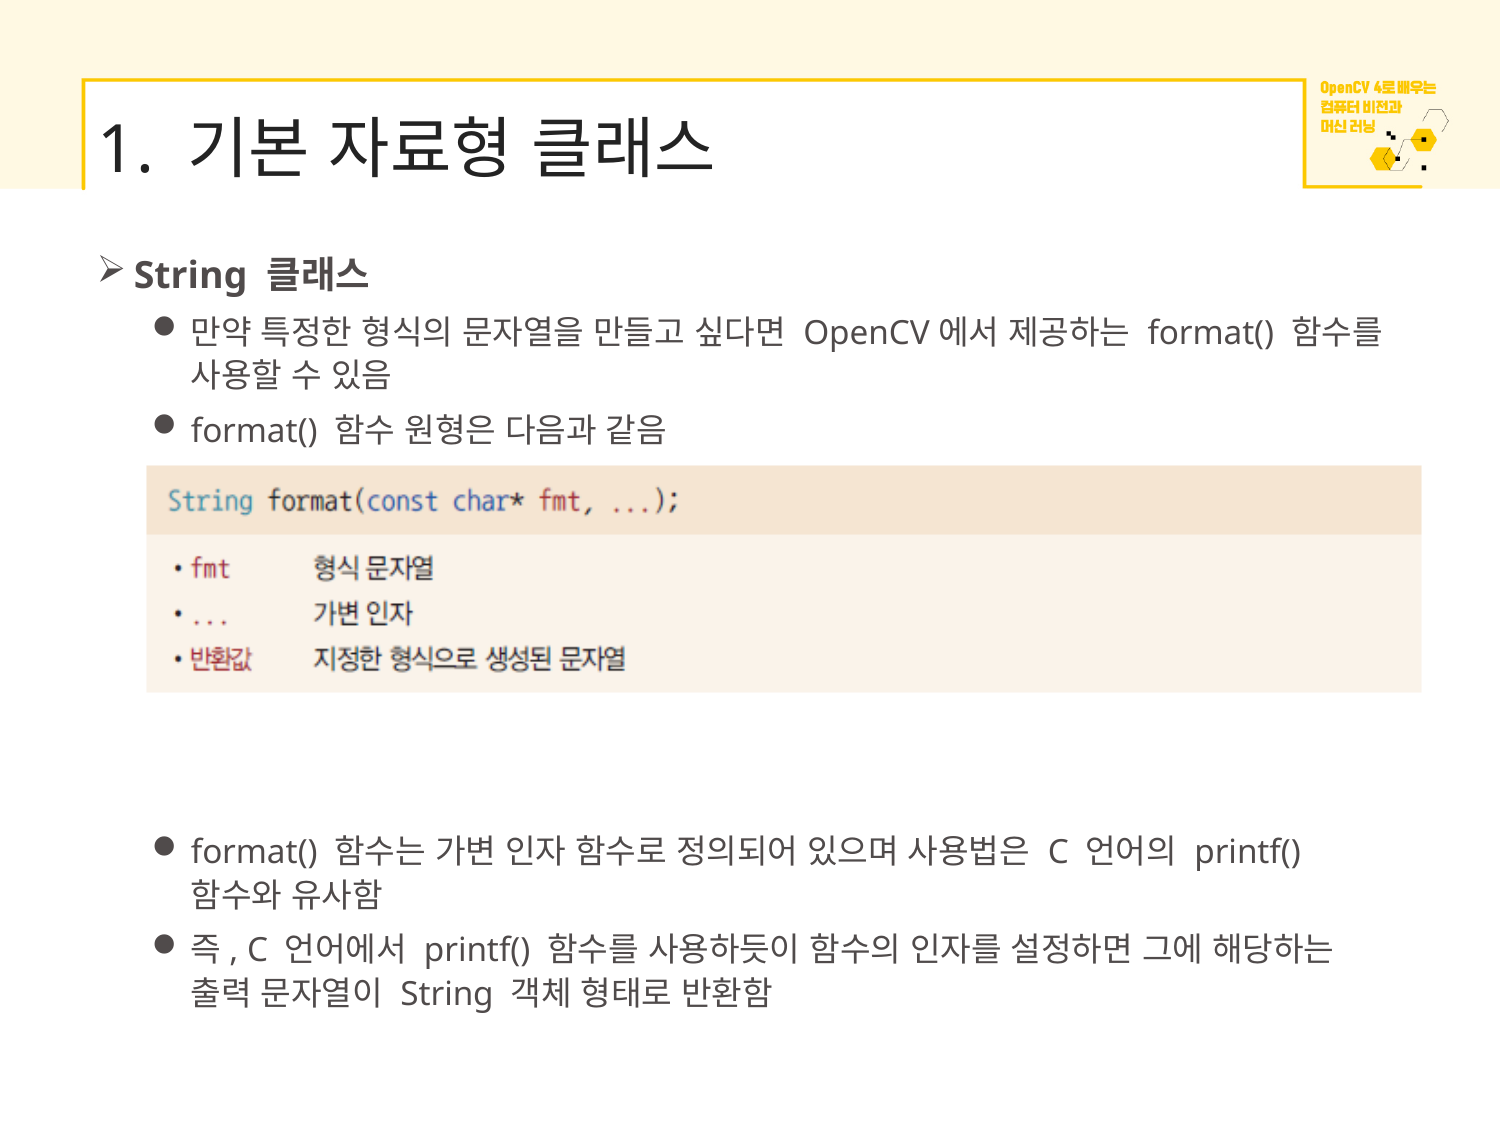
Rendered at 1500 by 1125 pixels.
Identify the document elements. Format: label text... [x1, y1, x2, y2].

list String 클래스 만약 특정한 형식의 문자열을 만들고 싶다면 OpenCV에서 제공하는 format() 함수를 사용할 수 있음 format() 함수 원형은 다음과 같음 format() 함수는 가변 인자 함수로 정의되어 있으며 사용법은 C 언어의 printf() 함수와 유사함 즉, C 언어에서 printf() 함수를 사용하듯이 함수의 인자를 설정하면 그에 해당하는 출력 문자열이 String 객체 형태로 반환함 [81, 239, 1412, 1054]
title 1. 기본 자료형 클래스 [82, 61, 1413, 193]
picture [0, 0, 1500, 1125]
